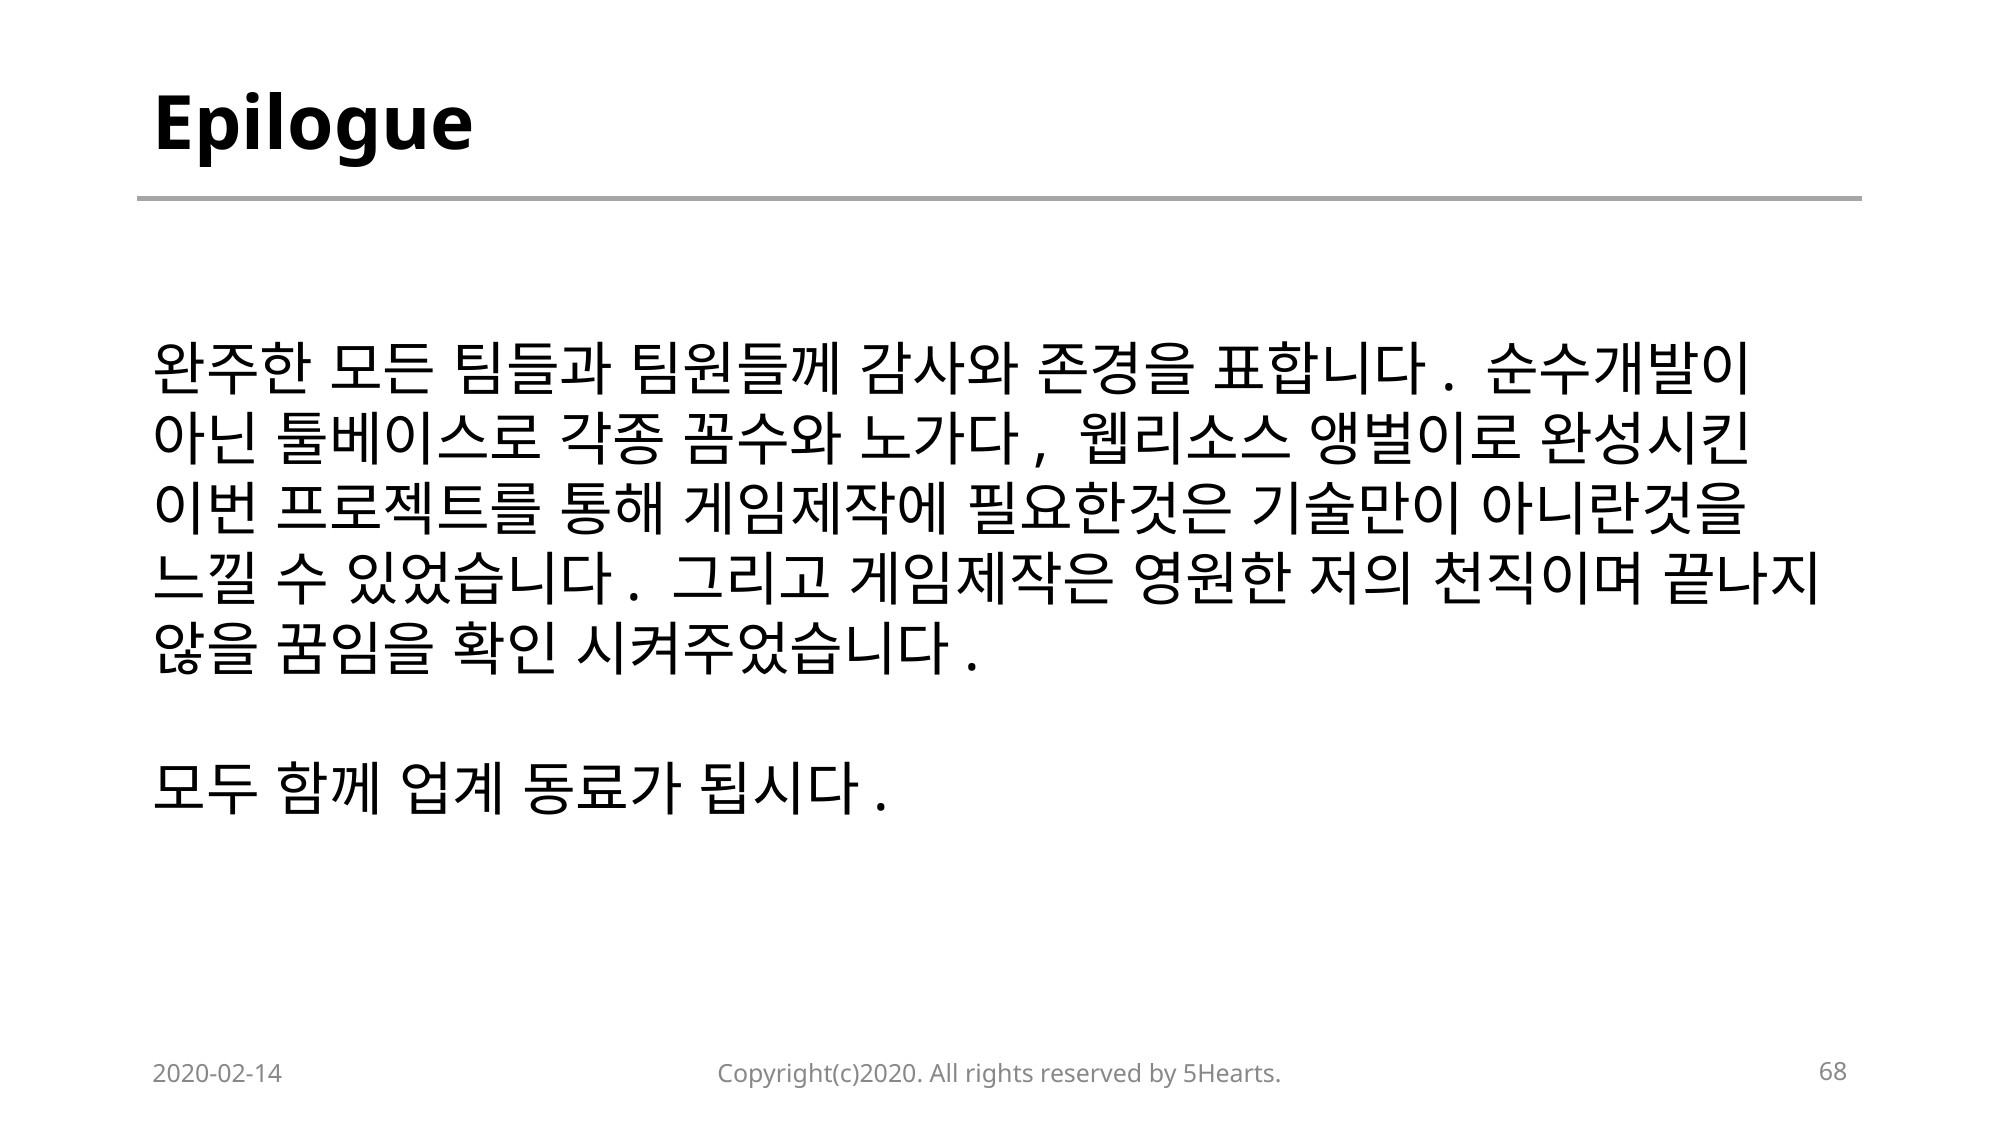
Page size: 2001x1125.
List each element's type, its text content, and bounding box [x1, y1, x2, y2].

footer Copyright(c)2020. All rights reserved by 5Hearts. [662, 1042, 1338, 1103]
title Epilogue [137, 59, 1863, 191]
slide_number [137, 1042, 588, 1103]
text_box 완주한 모든 팀들과 팀원들께 감사와 존경을 표합니다. 순수개발이 아닌 툴베이스로 각종 꼼수와 노가다, 웹리소스 앵벌이로 완성시킨 이번 프로젝트를 통해 게임제작에 필요한것은 기술만이 아니란것을 느낄 수 있었습니다. 그리고 게임제작은 영원한 저의 천직이며 끝나지 않을 꿈임을 확인 시켜주었습니다. 모두 함께 업계 동료가 됩시다. [137, 324, 1863, 835]
slide_number 68 [1412, 1042, 1863, 1103]
